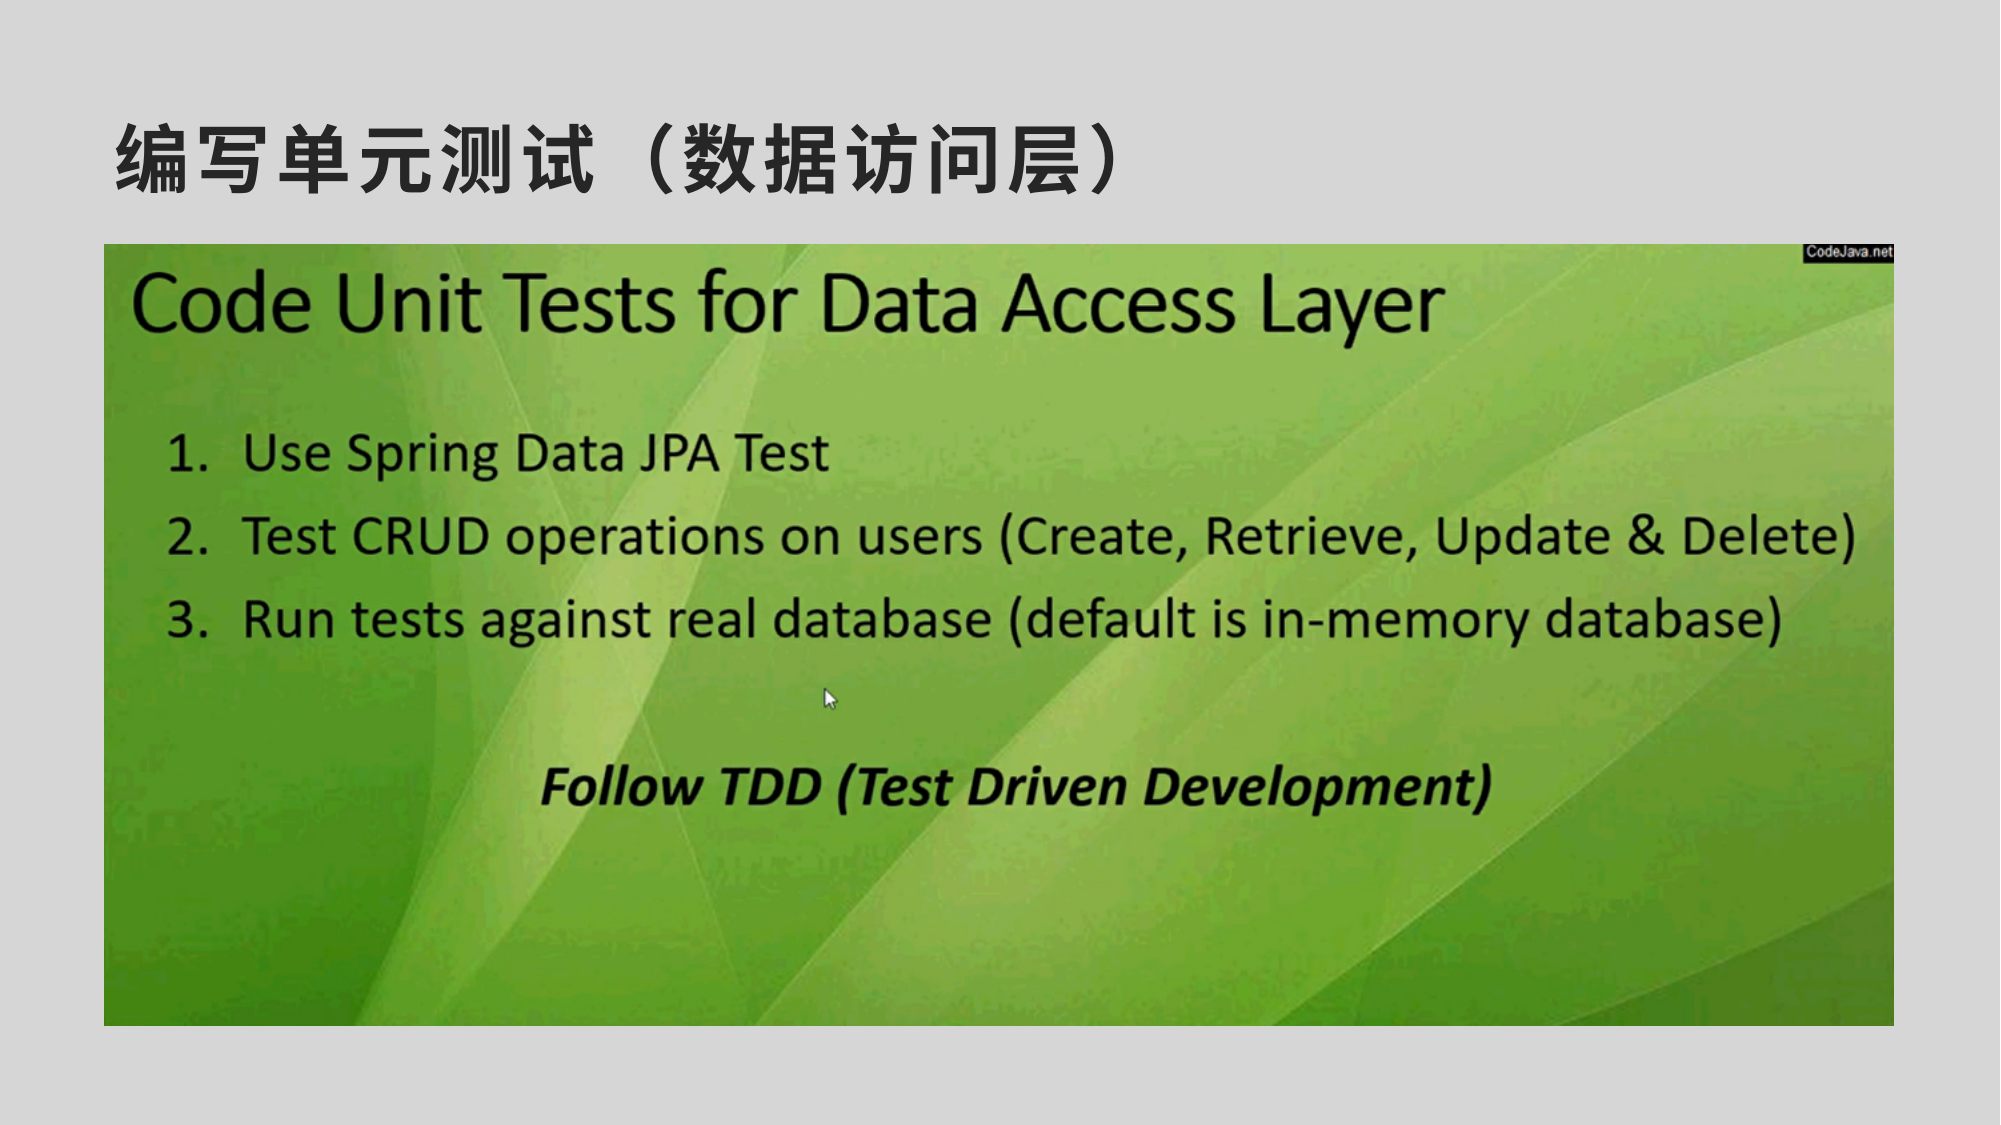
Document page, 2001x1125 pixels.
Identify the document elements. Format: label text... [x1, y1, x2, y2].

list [104, 244, 1894, 1026]
title 编写单元测试（数据访问层） [99, 99, 1900, 216]
